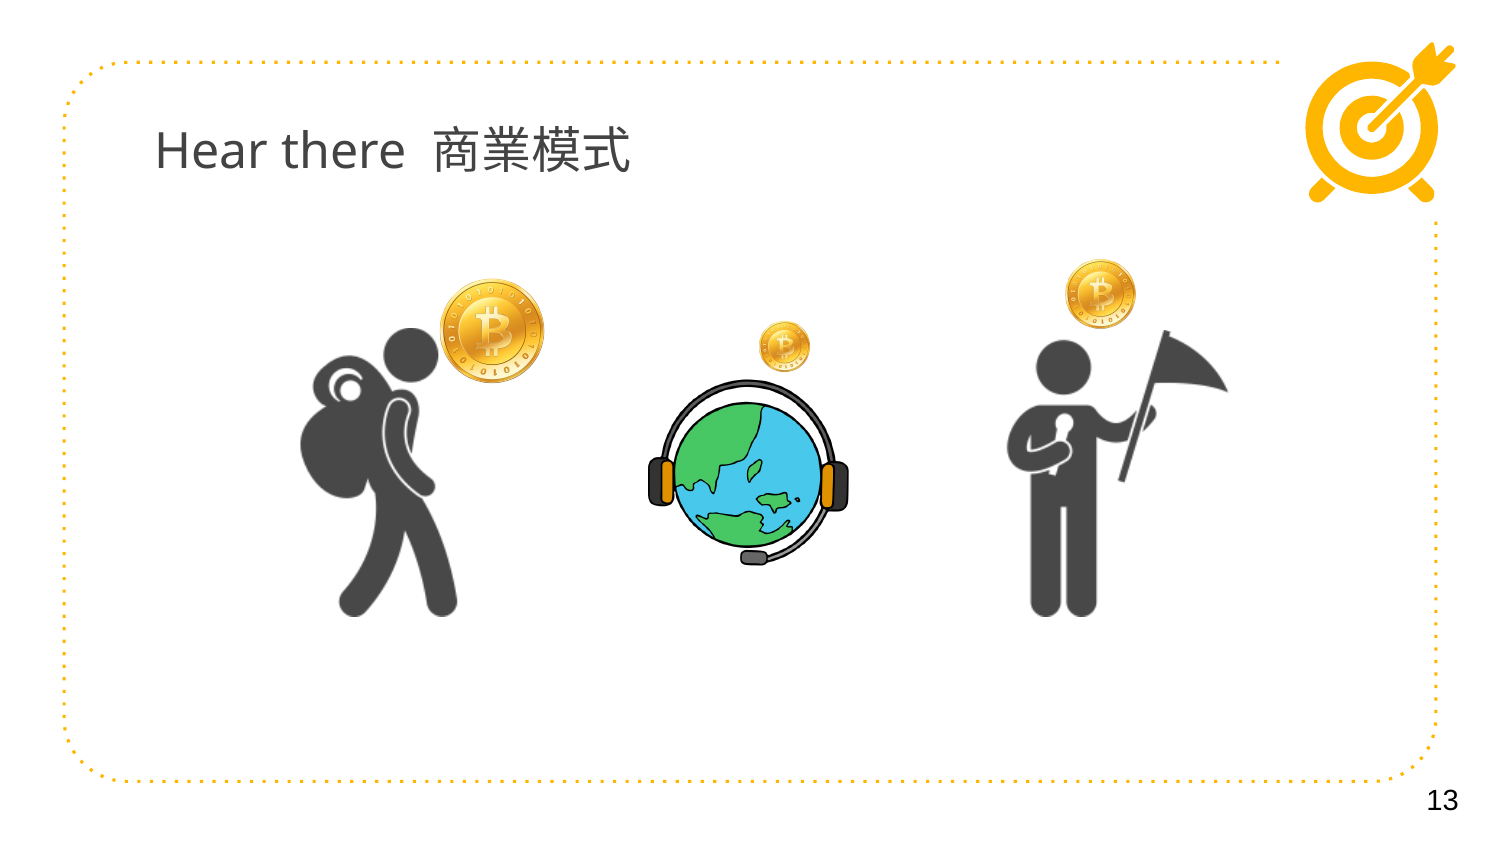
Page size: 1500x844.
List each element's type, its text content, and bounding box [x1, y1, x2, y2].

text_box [1305, 42, 1456, 203]
picture [974, 258, 1262, 618]
picture [640, 319, 857, 575]
picture [234, 277, 546, 618]
slide_number 13 [1411, 753, 1500, 844]
title Hear there 商業模式 [139, 103, 1266, 203]
